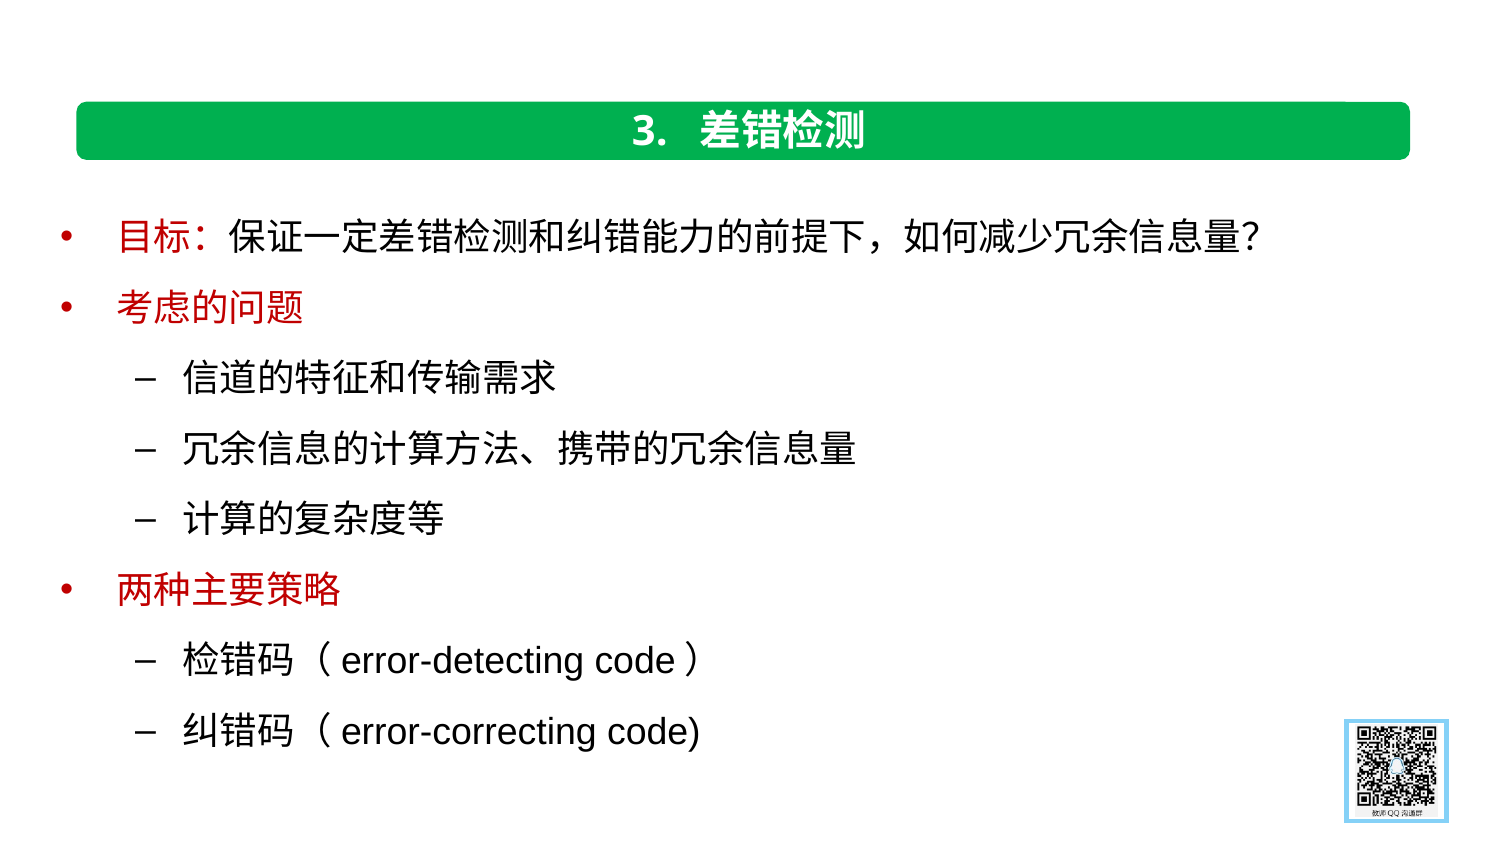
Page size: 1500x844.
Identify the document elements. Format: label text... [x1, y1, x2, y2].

text_box [882, 101, 1411, 160]
picture [1355, 724, 1438, 817]
text_box [76, 101, 617, 160]
text_box 目标：保证一定差错检测和纠错能力的前提下，如何减少冗余信息量？ 考虑的问题 信道的特征和传输需求 冗余信息的计算方法、携带的冗余信息量 计算的复杂度等 两种主要策略 检错码（error-detecting code） 纠错码（error-correcting code) [45, 188, 1332, 769]
text_box 3. 差错检测 [617, 96, 882, 162]
